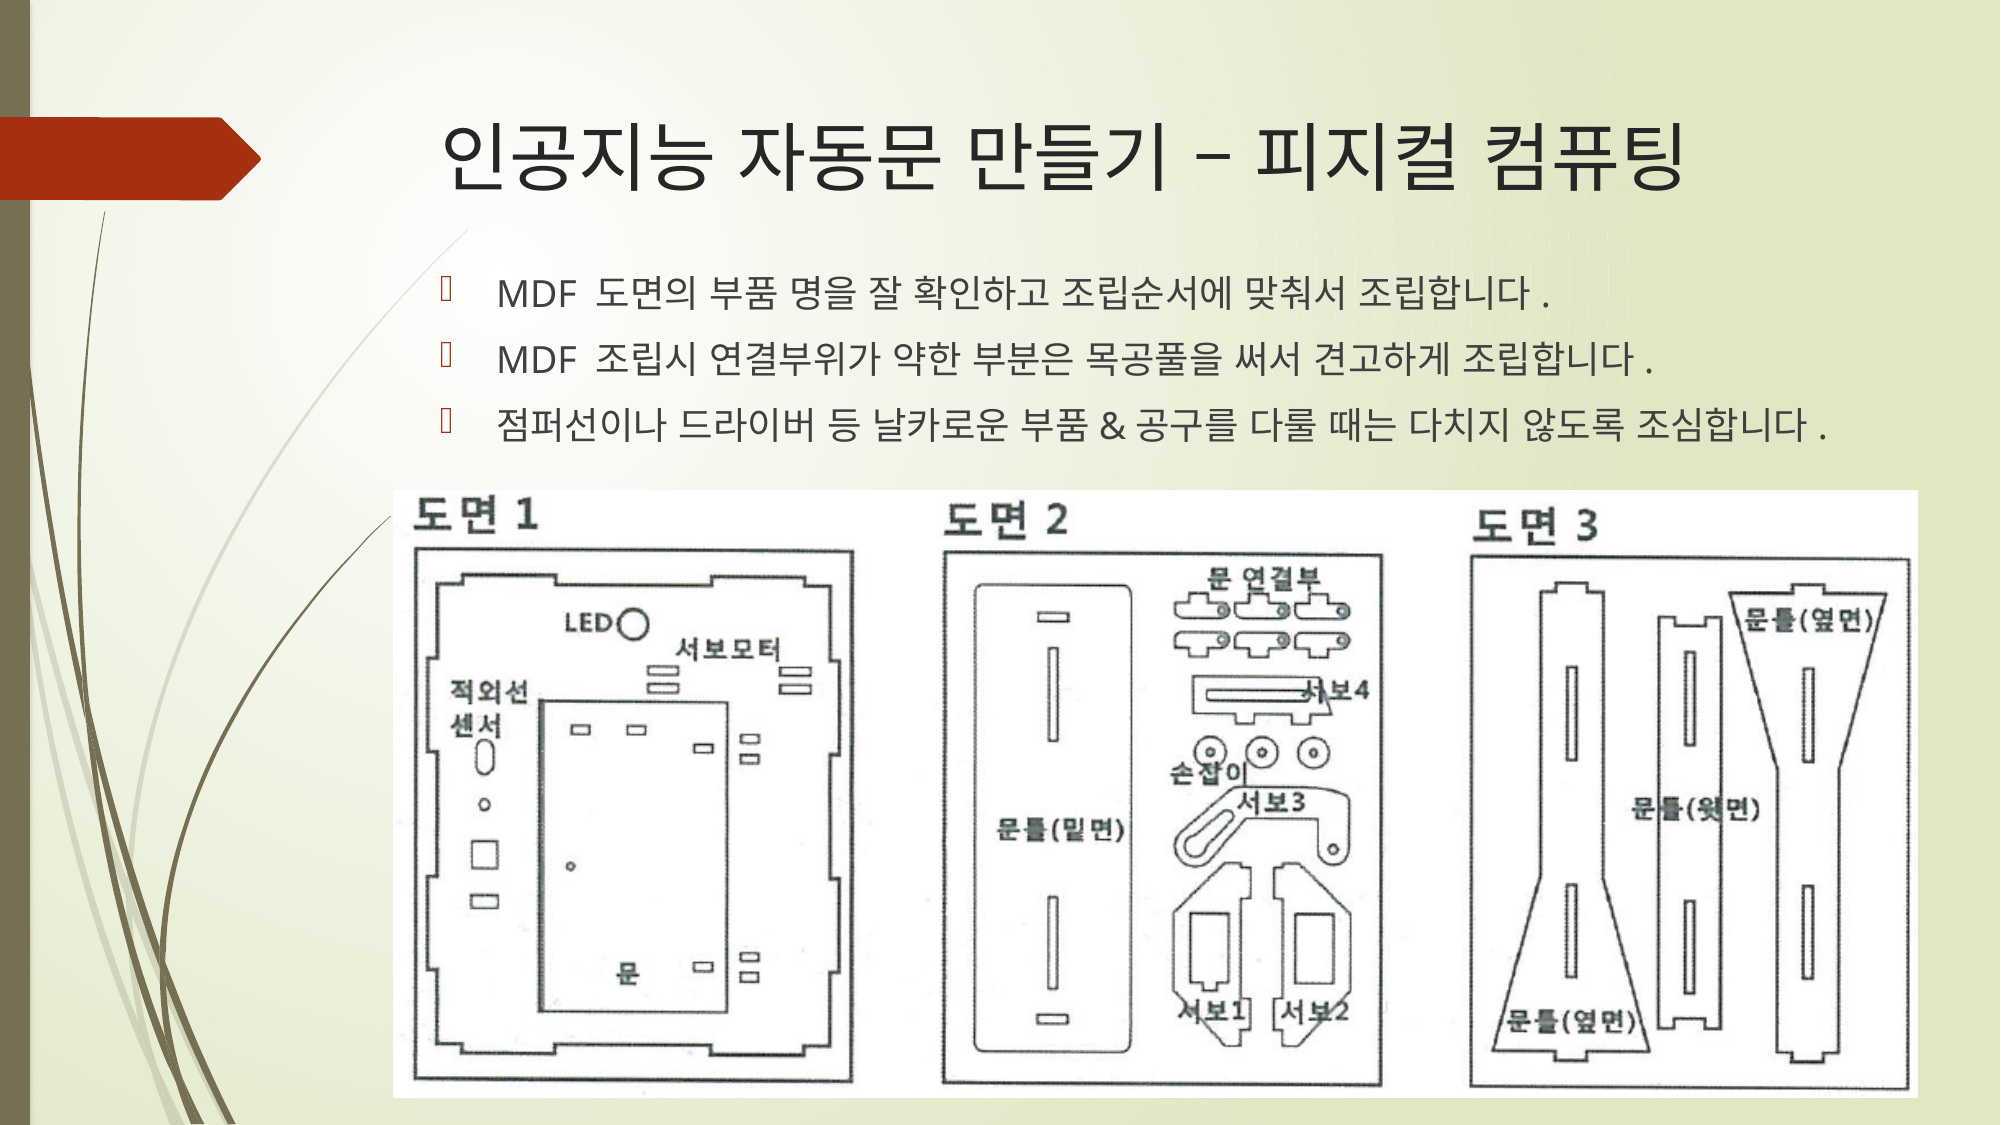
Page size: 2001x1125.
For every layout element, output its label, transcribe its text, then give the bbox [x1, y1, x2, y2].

title 인공지능 자동문 만들기 – 피지컬 컴퓨팅 [425, 102, 1888, 262]
picture [393, 489, 1919, 1098]
list MDF 도면의 부품 명을 잘 확인하고 조립순서에 맞춰서 조립합니다. MDF 조립시 연결부위가 약한 부분은 목공풀을 써서 견고하게 조립합니다. 점퍼선이나 드라이버 등 날카로운 부품&공구를 다룰 때는 다치지 않도록 조심합니다. [424, 262, 1888, 489]
